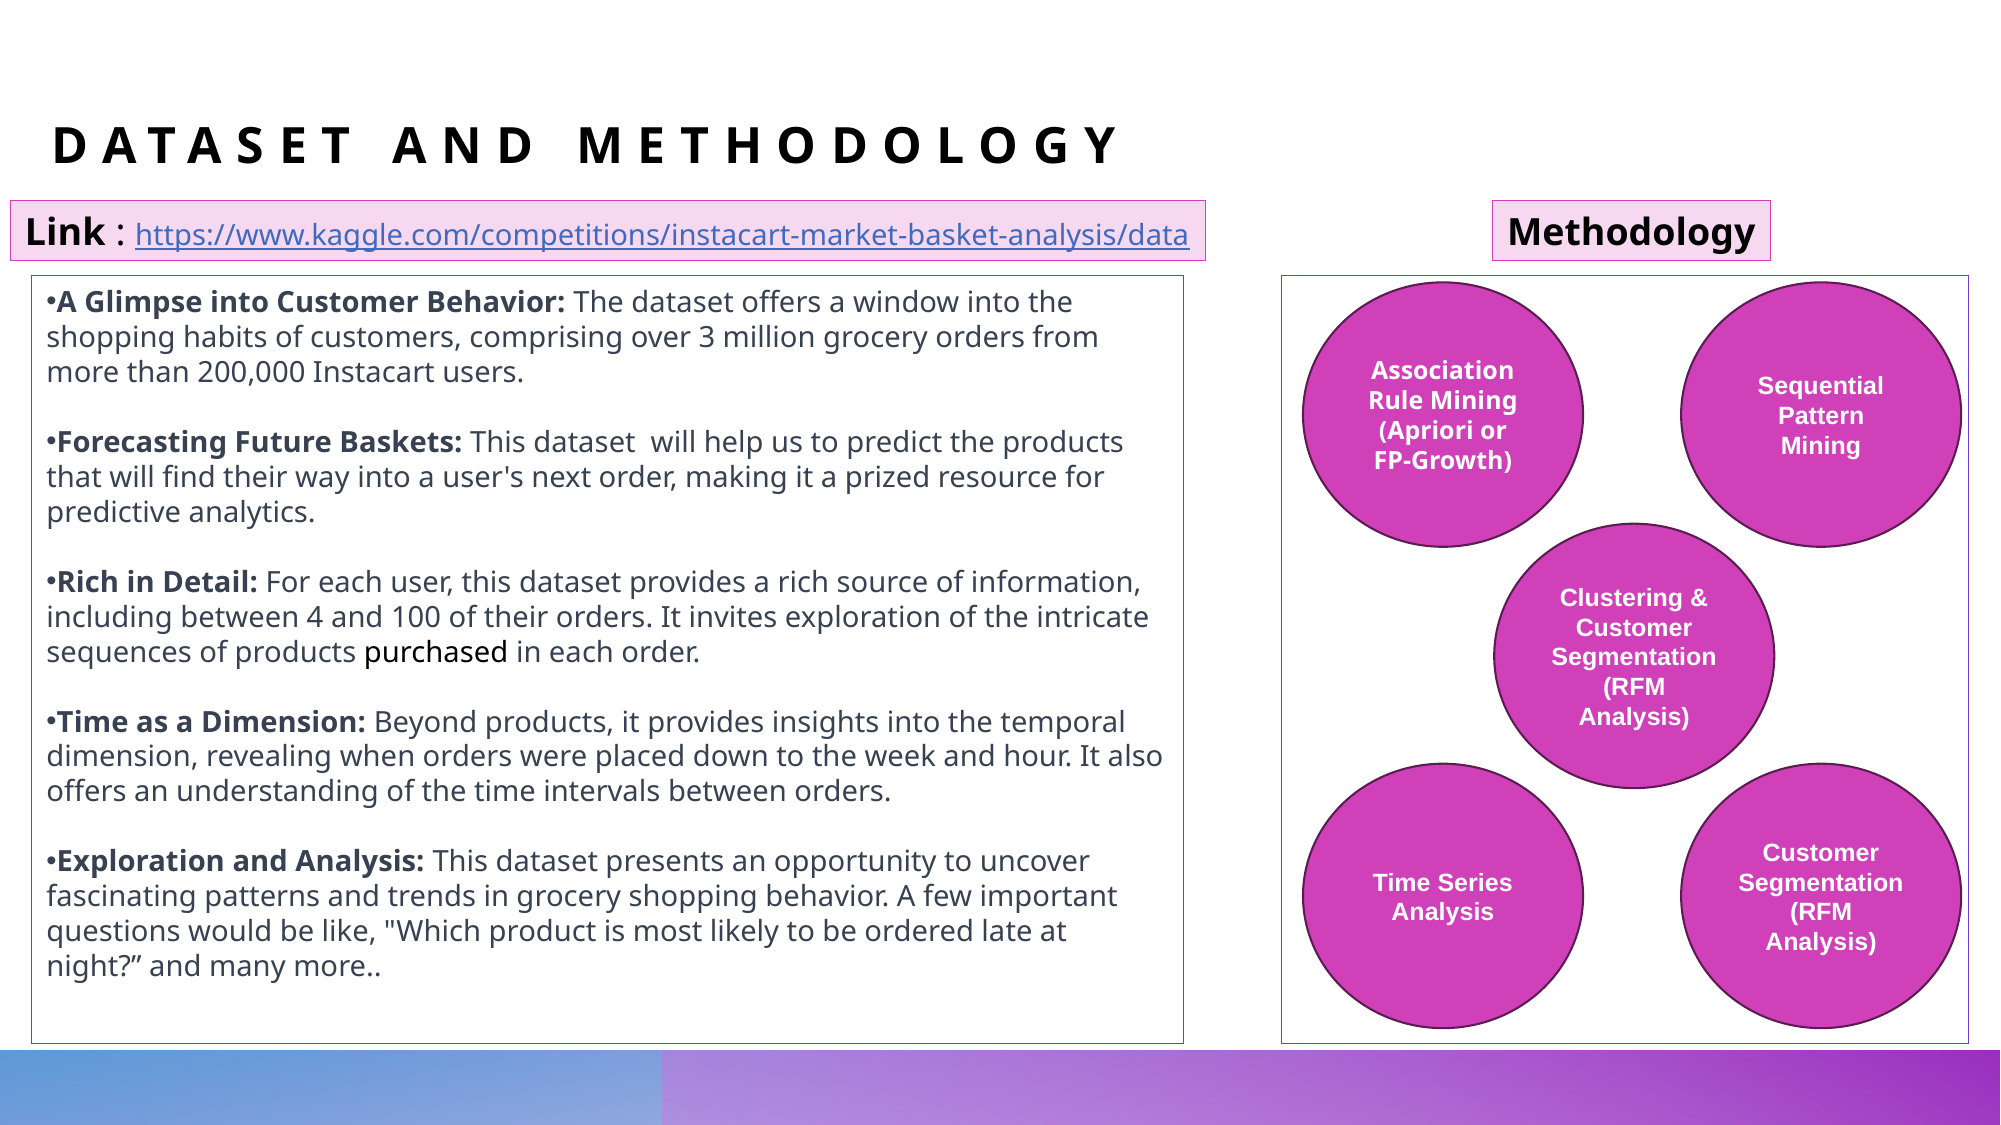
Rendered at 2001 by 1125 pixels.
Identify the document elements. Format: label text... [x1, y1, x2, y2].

text_box [1281, 275, 1969, 1044]
text_box Methodology [1492, 200, 1771, 261]
text_box A Glimpse into Customer Behavior: The dataset offers a window into the shopping habits of customers, comprising over 3 million grocery orders from more than 200,000 Instacart users. Forecasting Future Baskets: This dataset will help us to predict the products that will find their way into a user's next order, making it a prized resource for predictive analytics. Rich in Detail: For each user, this dataset provides a rich source of information, including between 4 and 100 of their orders. It invites exploration of the intricate sequences of products purchased in each order. Time as a Dimension: Beyond products, it provides insights into the temporal dimension, revealing when orders were placed down to the week and hour. It also offers an understanding of the time intervals between orders. Exploration and Analysis: This dataset presents an opportunity to uncover fascinating patterns and trends in grocery shopping behavior. A few important questions would be like, "Which product is most likely to be ordered late at night?” and many more.. [31, 275, 1184, 1044]
text_box Customer Segmentation (RFM Analysis) [1680, 762, 1963, 1030]
text_box Sequential Pattern Mining [1680, 281, 1963, 548]
text_box Time Series Analysis [1301, 762, 1585, 1030]
text_box Link : https://www.kaggle.com/competitions/instacart-market-basket-analysis/data [10, 200, 1206, 261]
title Dataset and methodology [51, 95, 1931, 174]
text_box Association Rule Mining (Apriori or FP-Growth) [1301, 281, 1585, 548]
text_box Clustering & Customer Segmentation (RFM Analysis) [1493, 522, 1776, 790]
